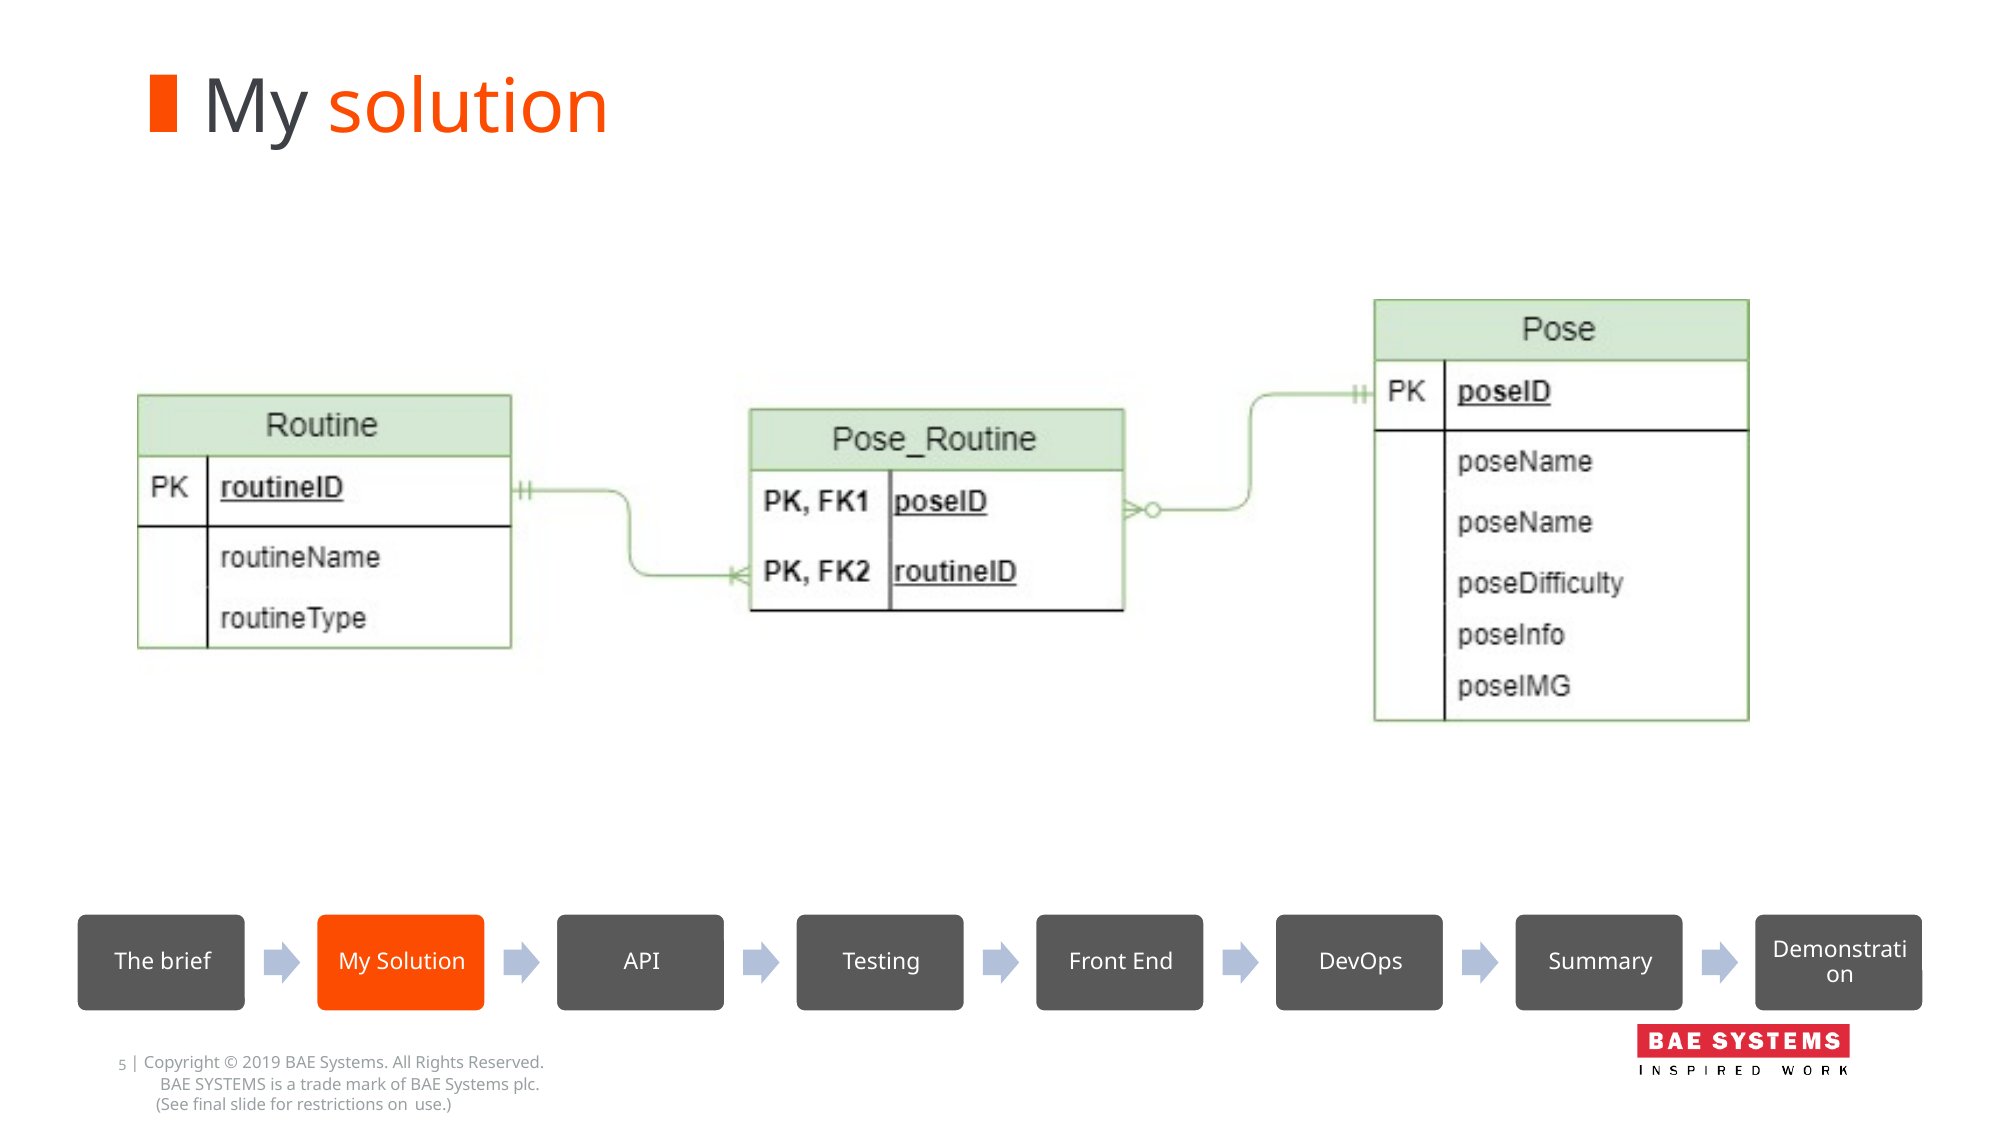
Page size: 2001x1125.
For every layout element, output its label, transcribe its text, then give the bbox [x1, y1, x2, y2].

title My solution [200, 55, 1088, 246]
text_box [74, 912, 1926, 1013]
picture [137, 299, 1751, 728]
picture [1637, 1024, 1850, 1075]
slide_number 5 | Copyright © 2019 BAE Systems. All Rights Reserved. BAE SYSTEMS is a trade mark of BAE Systems plc. (See final slide for restrictions on use.) [114, 1041, 549, 1125]
